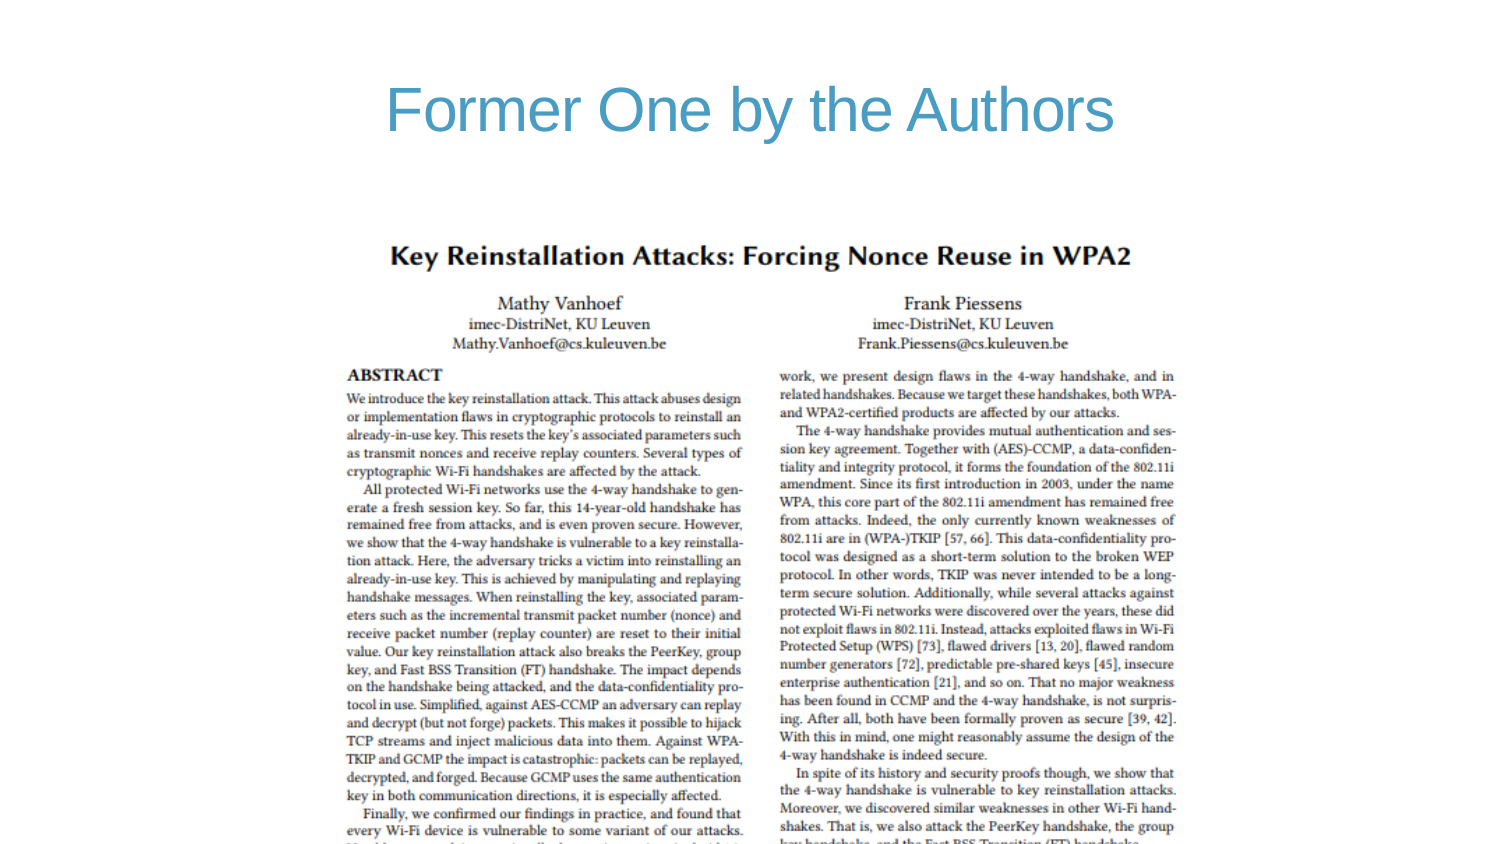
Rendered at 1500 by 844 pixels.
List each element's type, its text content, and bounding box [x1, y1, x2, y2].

picture [262, 121, 1258, 844]
text_box Former One by the Authors [312, 66, 1188, 120]
